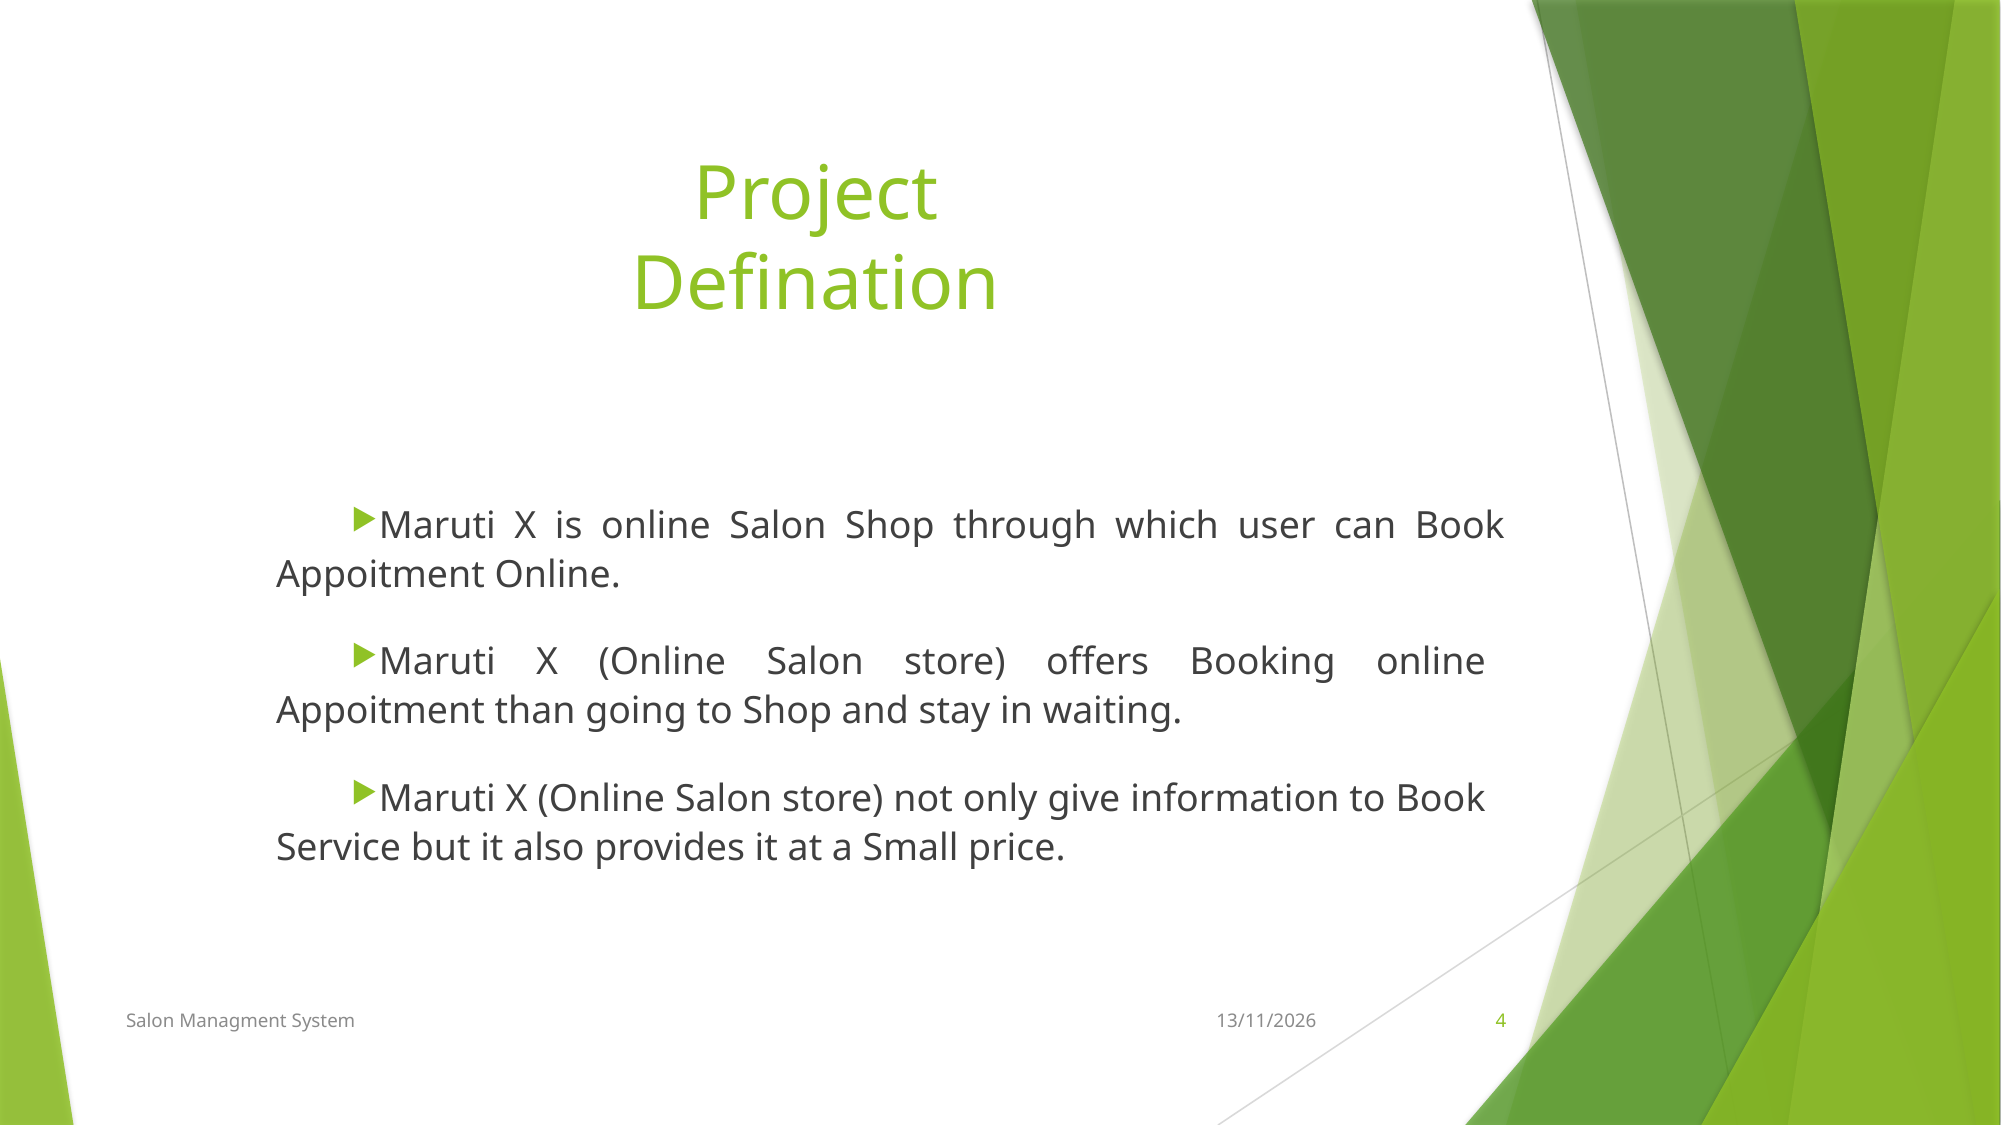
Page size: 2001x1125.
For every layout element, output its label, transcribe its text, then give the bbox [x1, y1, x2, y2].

slide_number 4 [1409, 991, 1522, 1051]
slide_number 17-Apr-24 [1181, 991, 1332, 1051]
footer Salon Managment System [111, 991, 1145, 1051]
title Project Defination [489, 137, 1143, 354]
list Maruti X is online Salon Shop through which user can Book Appoitment Online. Maruti X (Online Salon store) offers Booking online Appoitment than going to Shop and stay in waiting. Maruti X (Online Salon store) not only give information to Book Service but it also provides it at a Small price. [111, 490, 1522, 1125]
